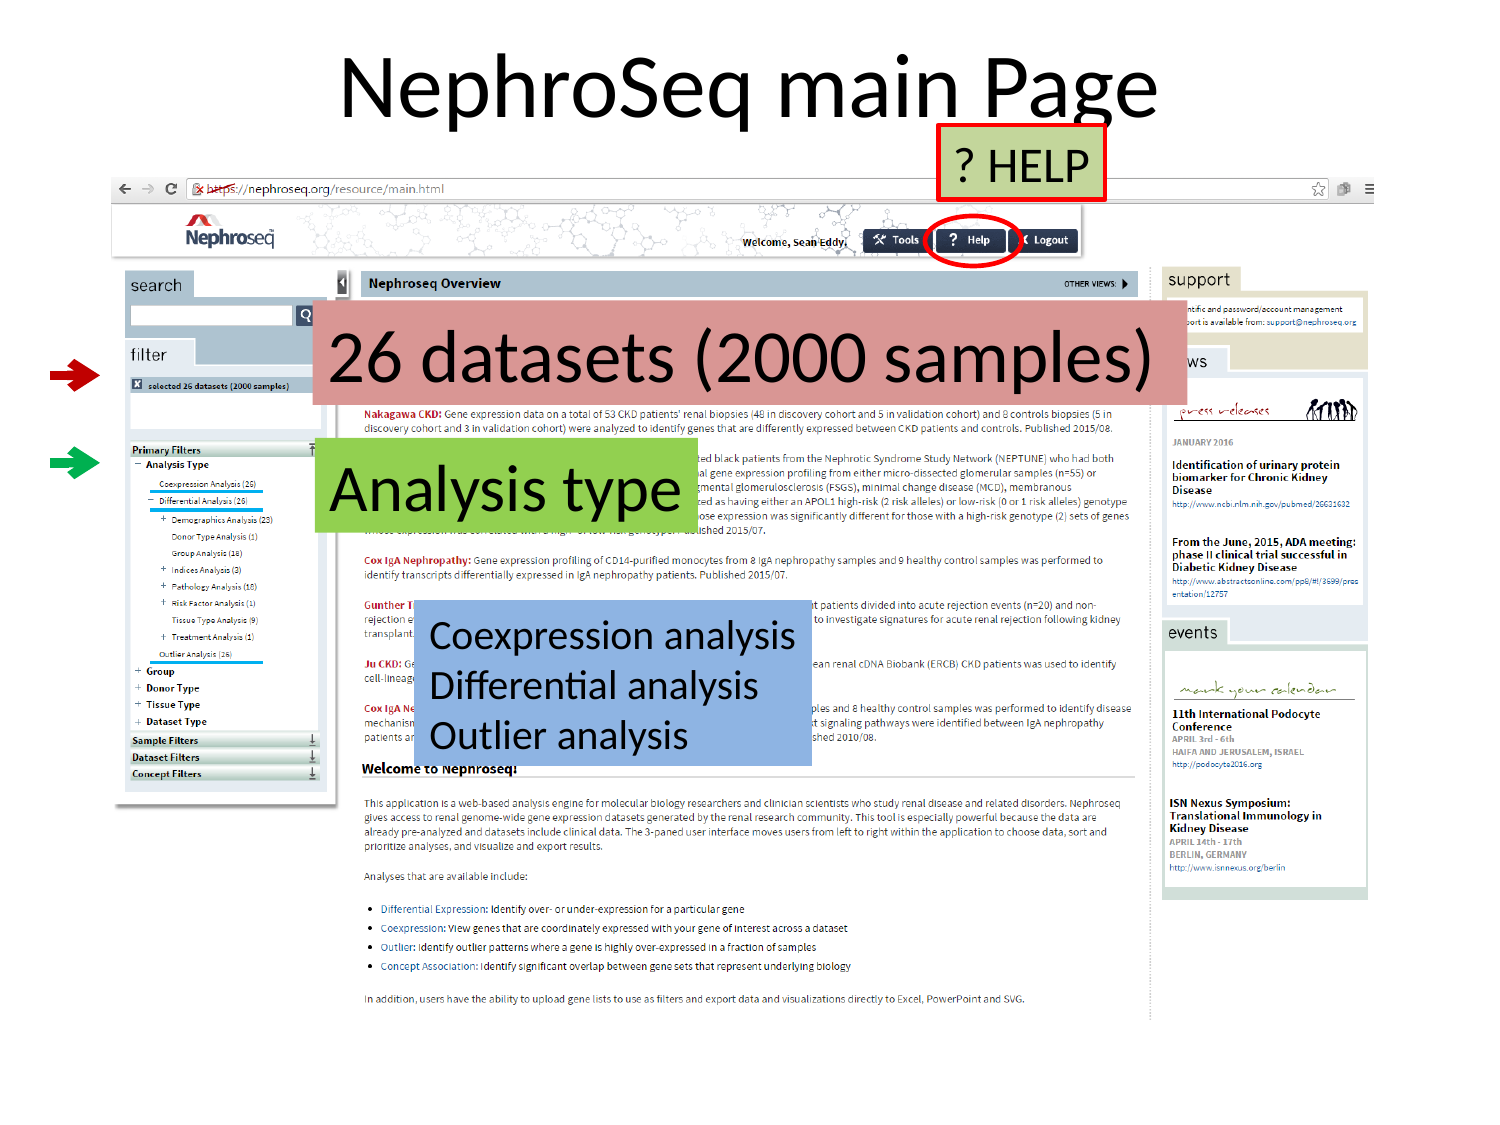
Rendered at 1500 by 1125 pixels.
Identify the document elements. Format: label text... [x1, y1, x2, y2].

picture [110, 177, 1374, 1038]
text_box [49, 300, 1188, 407]
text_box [924, 124, 1107, 267]
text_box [149, 491, 814, 768]
title NephroSeq main Page [75, 0, 1425, 175]
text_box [49, 437, 701, 534]
